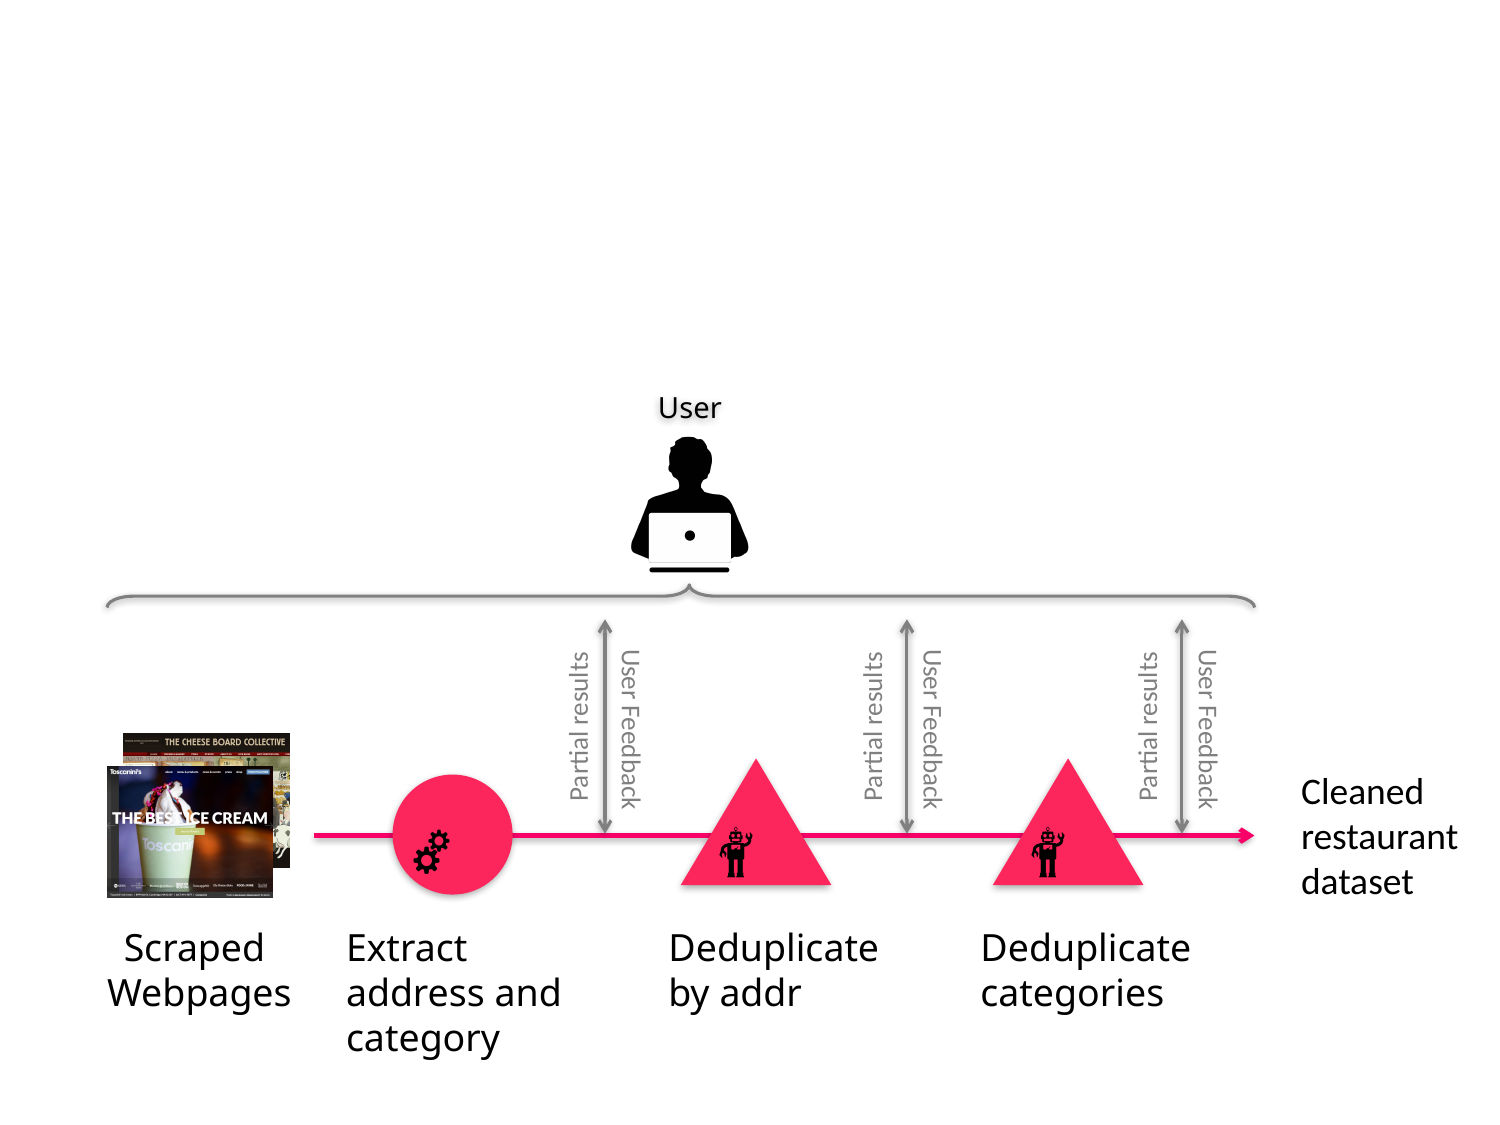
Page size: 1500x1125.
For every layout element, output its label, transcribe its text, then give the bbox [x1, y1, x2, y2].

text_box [847, 618, 959, 834]
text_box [596, 357, 783, 595]
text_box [331, 774, 610, 1023]
text_box [105, 594, 1257, 609]
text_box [965, 758, 1214, 1023]
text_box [553, 618, 657, 834]
text_box Cleaned restaurant dataset [1286, 759, 1500, 910]
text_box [1122, 618, 1234, 834]
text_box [653, 758, 902, 1023]
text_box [105, 733, 294, 1023]
